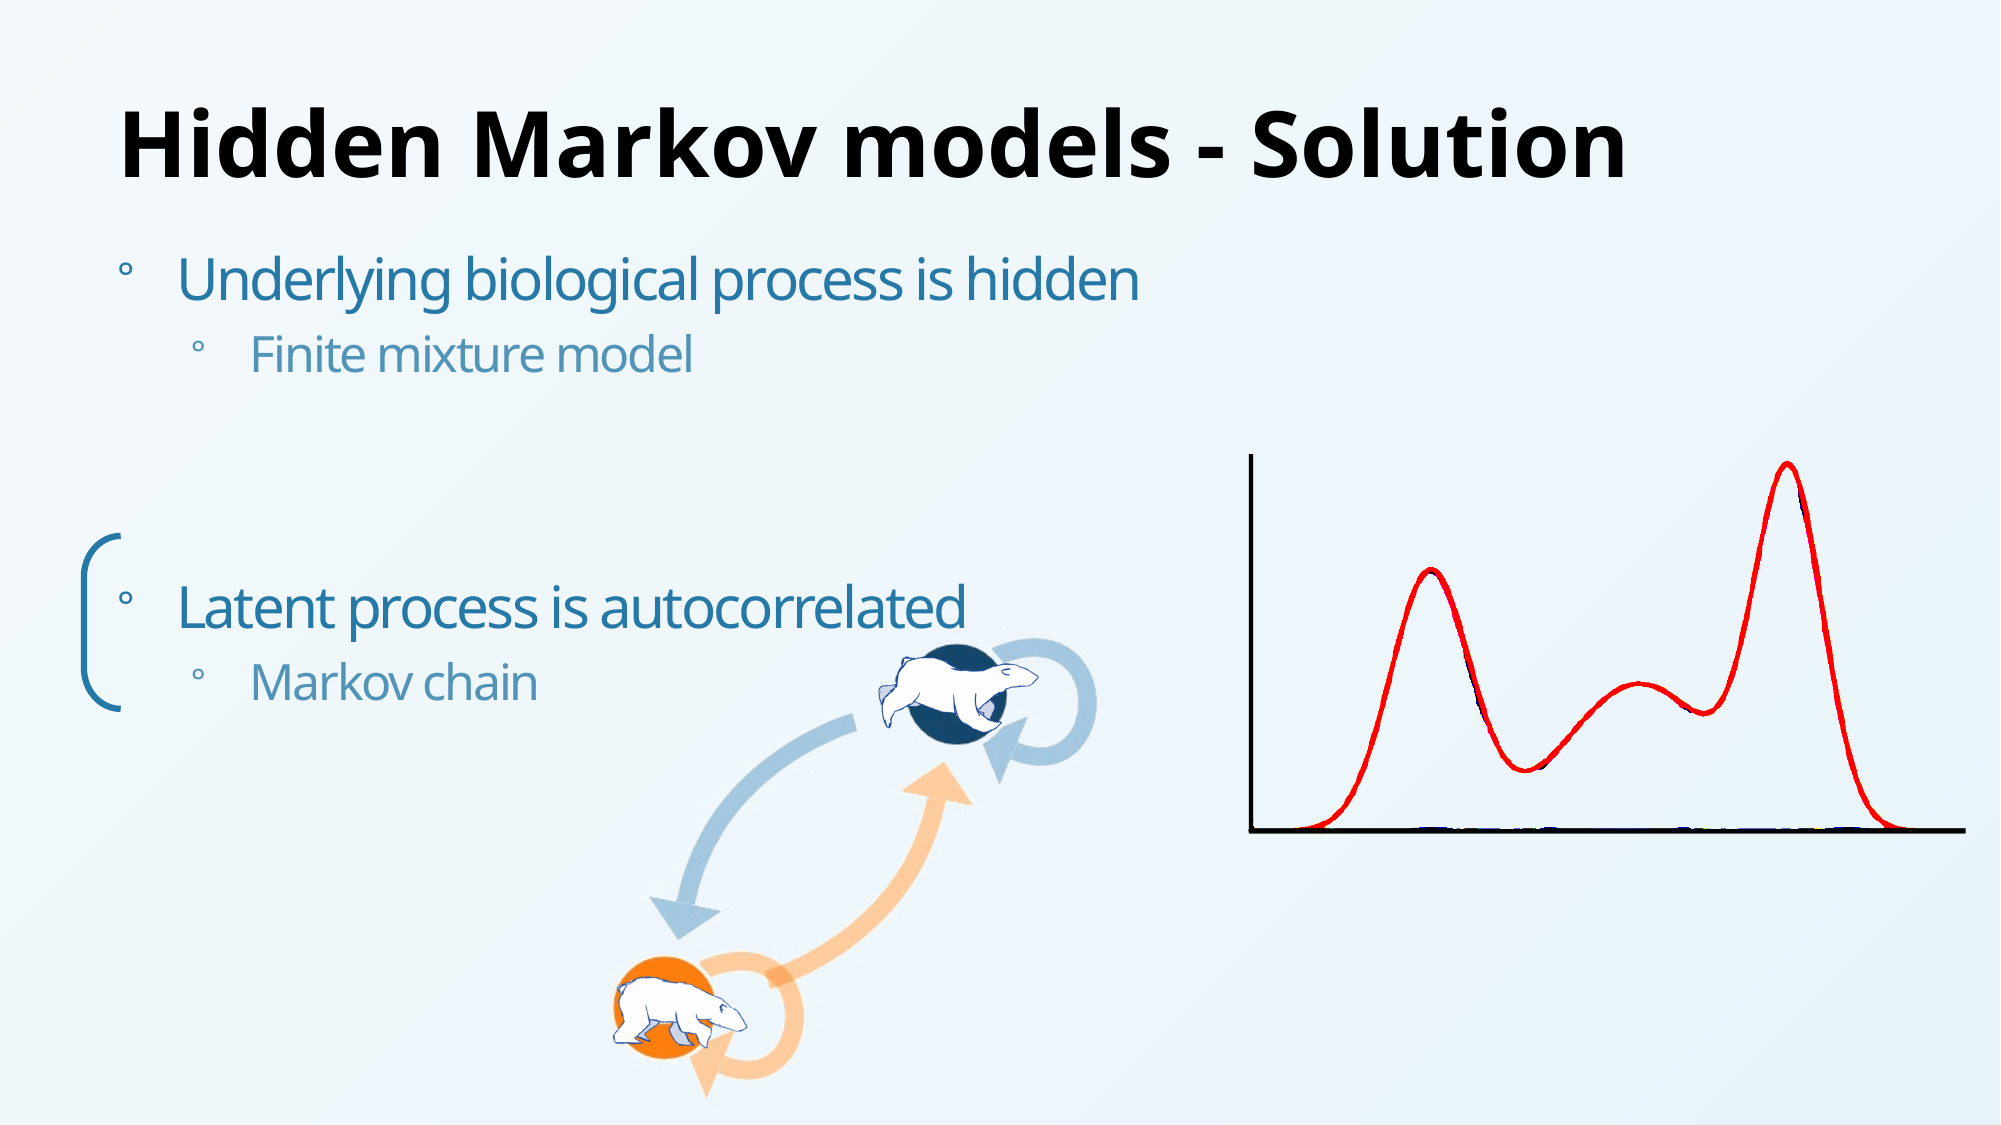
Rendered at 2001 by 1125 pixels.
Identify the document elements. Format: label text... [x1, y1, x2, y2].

picture [1248, 454, 1966, 834]
title Hidden Markov models - Solution [102, 91, 1898, 206]
text_box [83, 535, 121, 710]
list Underlying biological process is hidden Finite mixture model Latent process is autocorrelated Markov chain [102, 234, 1898, 1010]
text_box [568, 581, 1133, 1125]
